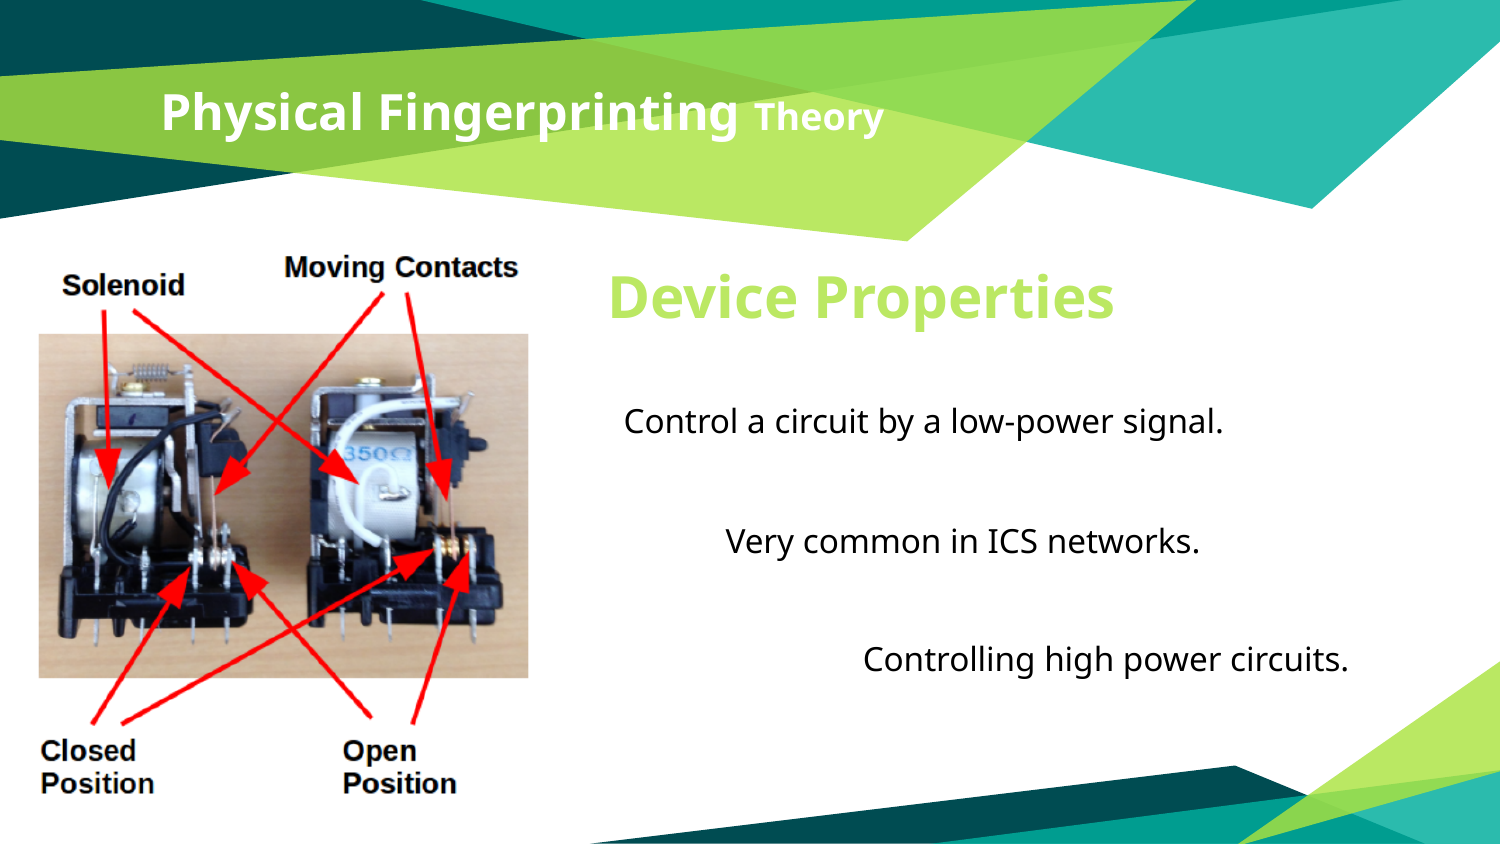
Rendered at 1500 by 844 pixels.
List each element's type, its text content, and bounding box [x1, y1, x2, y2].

text_box Device Properties [592, 244, 1137, 386]
picture [10, 244, 565, 816]
text_box Controlling high power circuits. [847, 623, 1425, 708]
text_box Control a circuit by a low-power signal. [608, 385, 1242, 464]
text_box [10, 0, 526, 244]
title Physical Fingerprinting Theory [526, 65, 1355, 206]
text_box Very common in ICS networks. [710, 505, 1256, 646]
